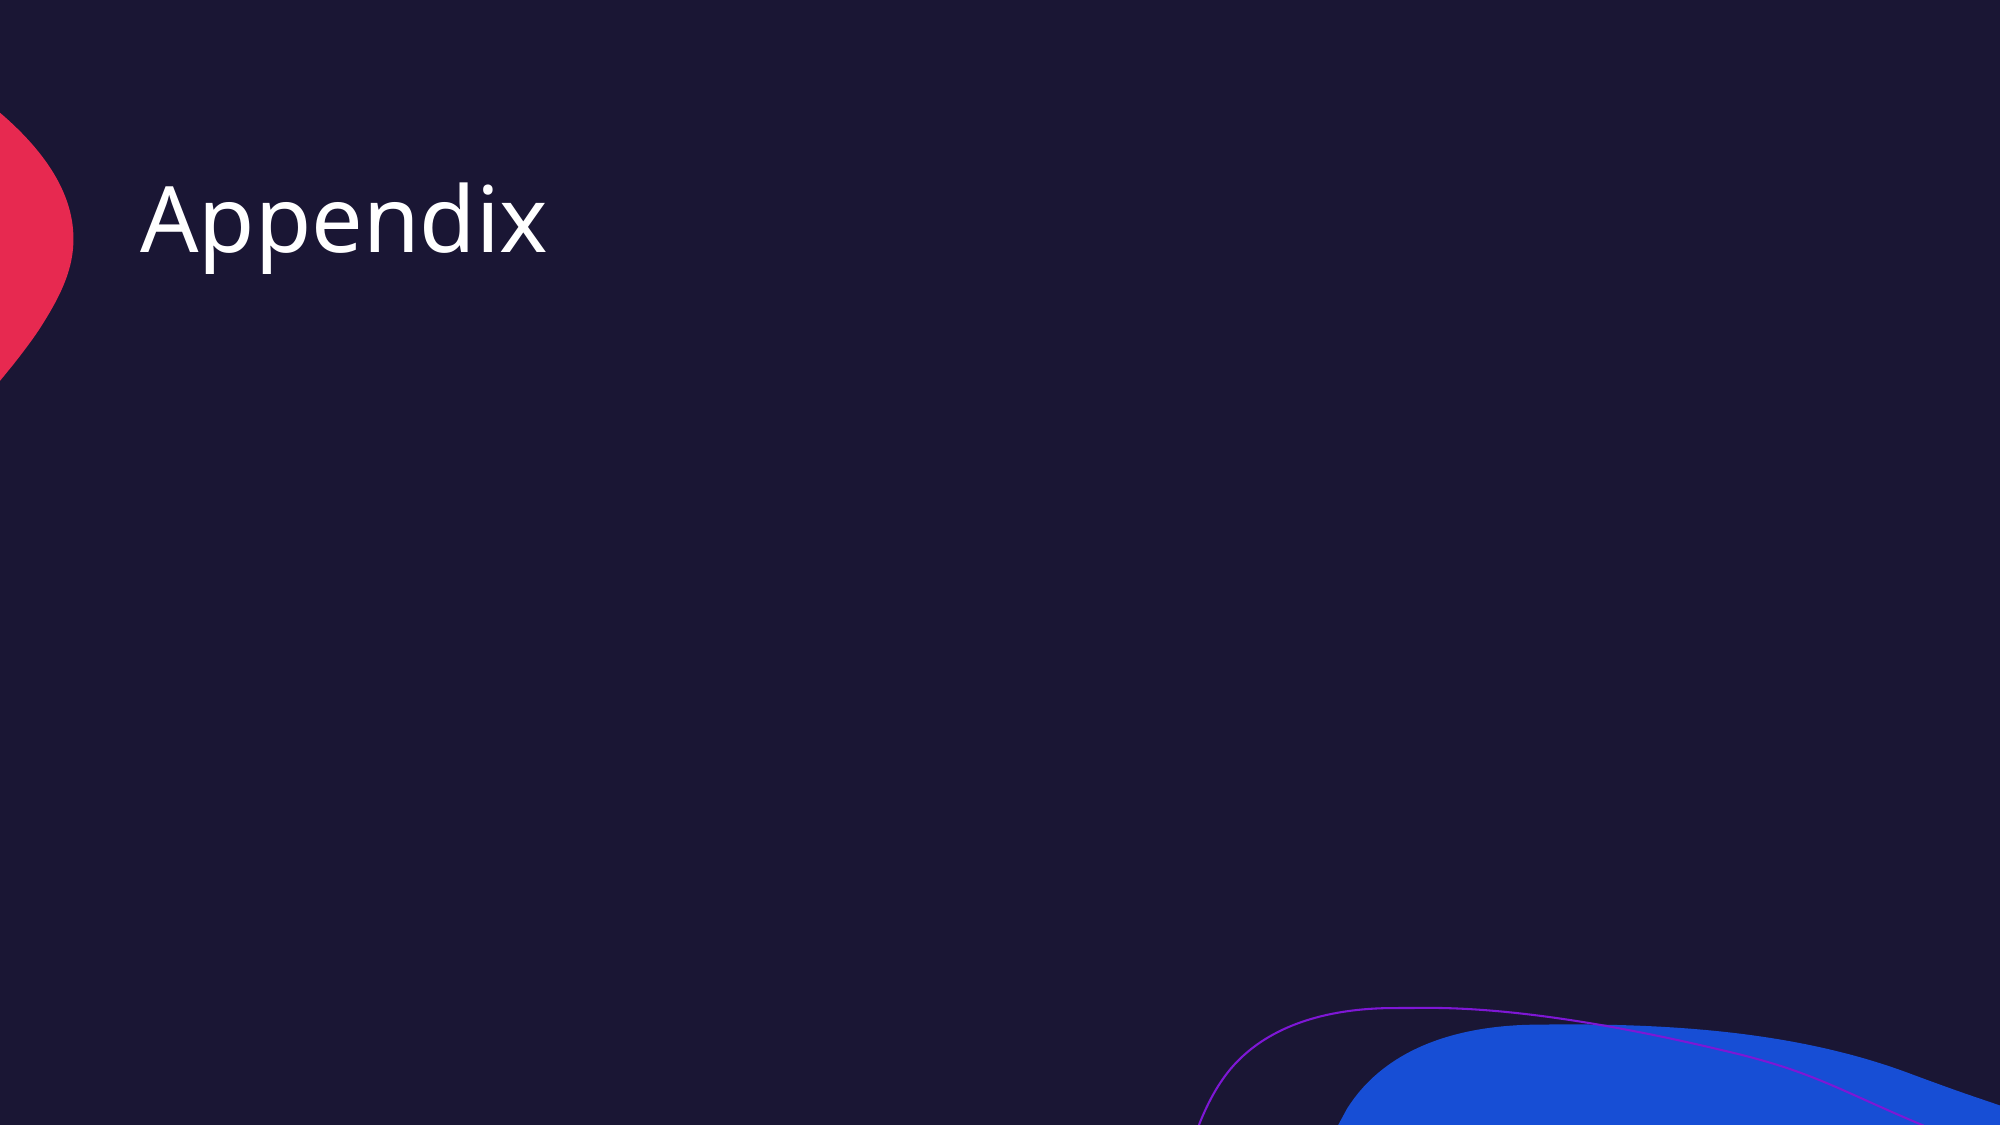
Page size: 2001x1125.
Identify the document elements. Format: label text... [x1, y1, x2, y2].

title Appendix [125, 97, 1875, 348]
